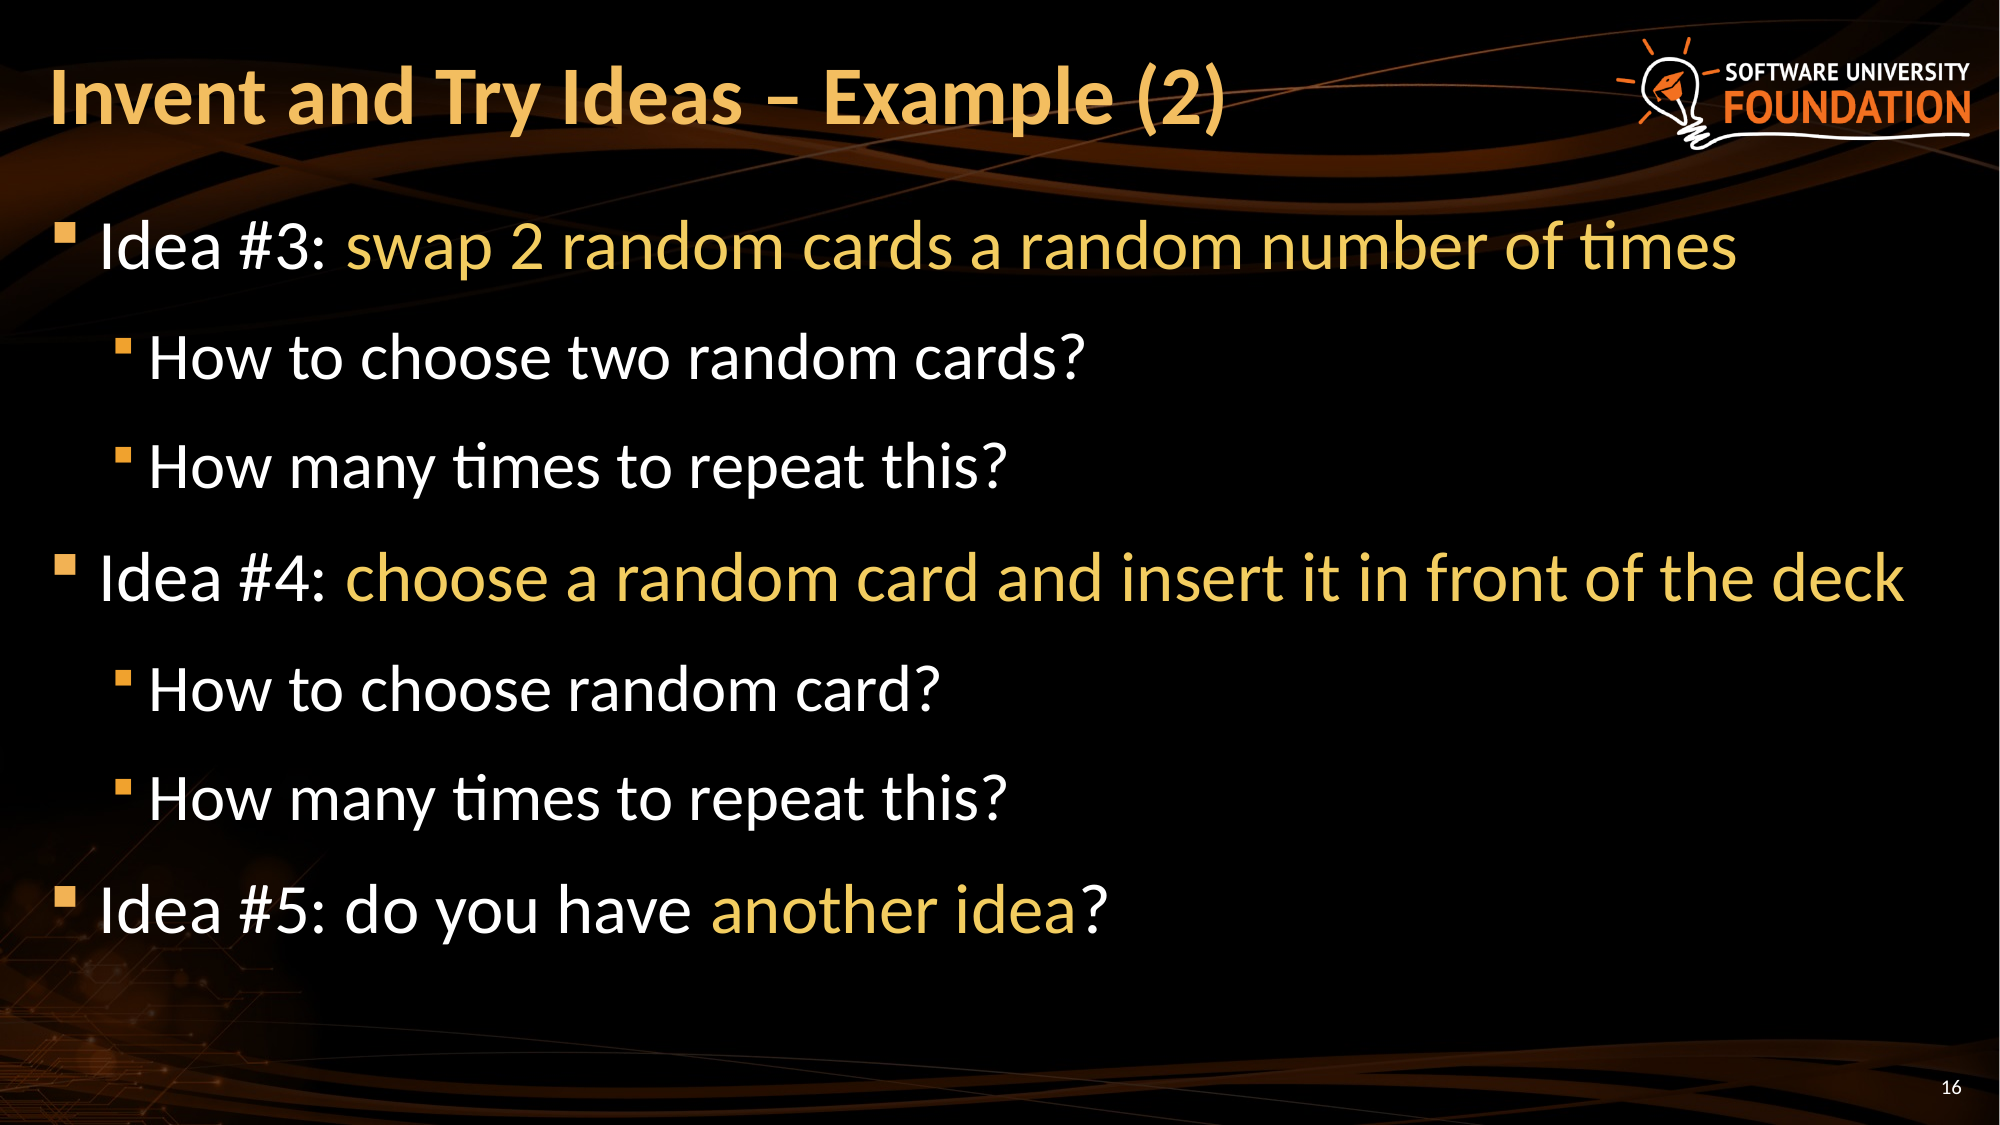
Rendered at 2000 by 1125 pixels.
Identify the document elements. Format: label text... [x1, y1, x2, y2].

title Invent and Try Ideas – Example (2) [30, 6, 1602, 189]
list Idea #3: swap 2 random cards a random number of times How to choose two random cards? How many times to repeat this? Idea #4: choose a random card and insert it in front of the deck How to choose random card? How many times to repeat this? Idea #5: do you have another idea? [31, 188, 1968, 1103]
picture [0, 0, 2000, 1125]
